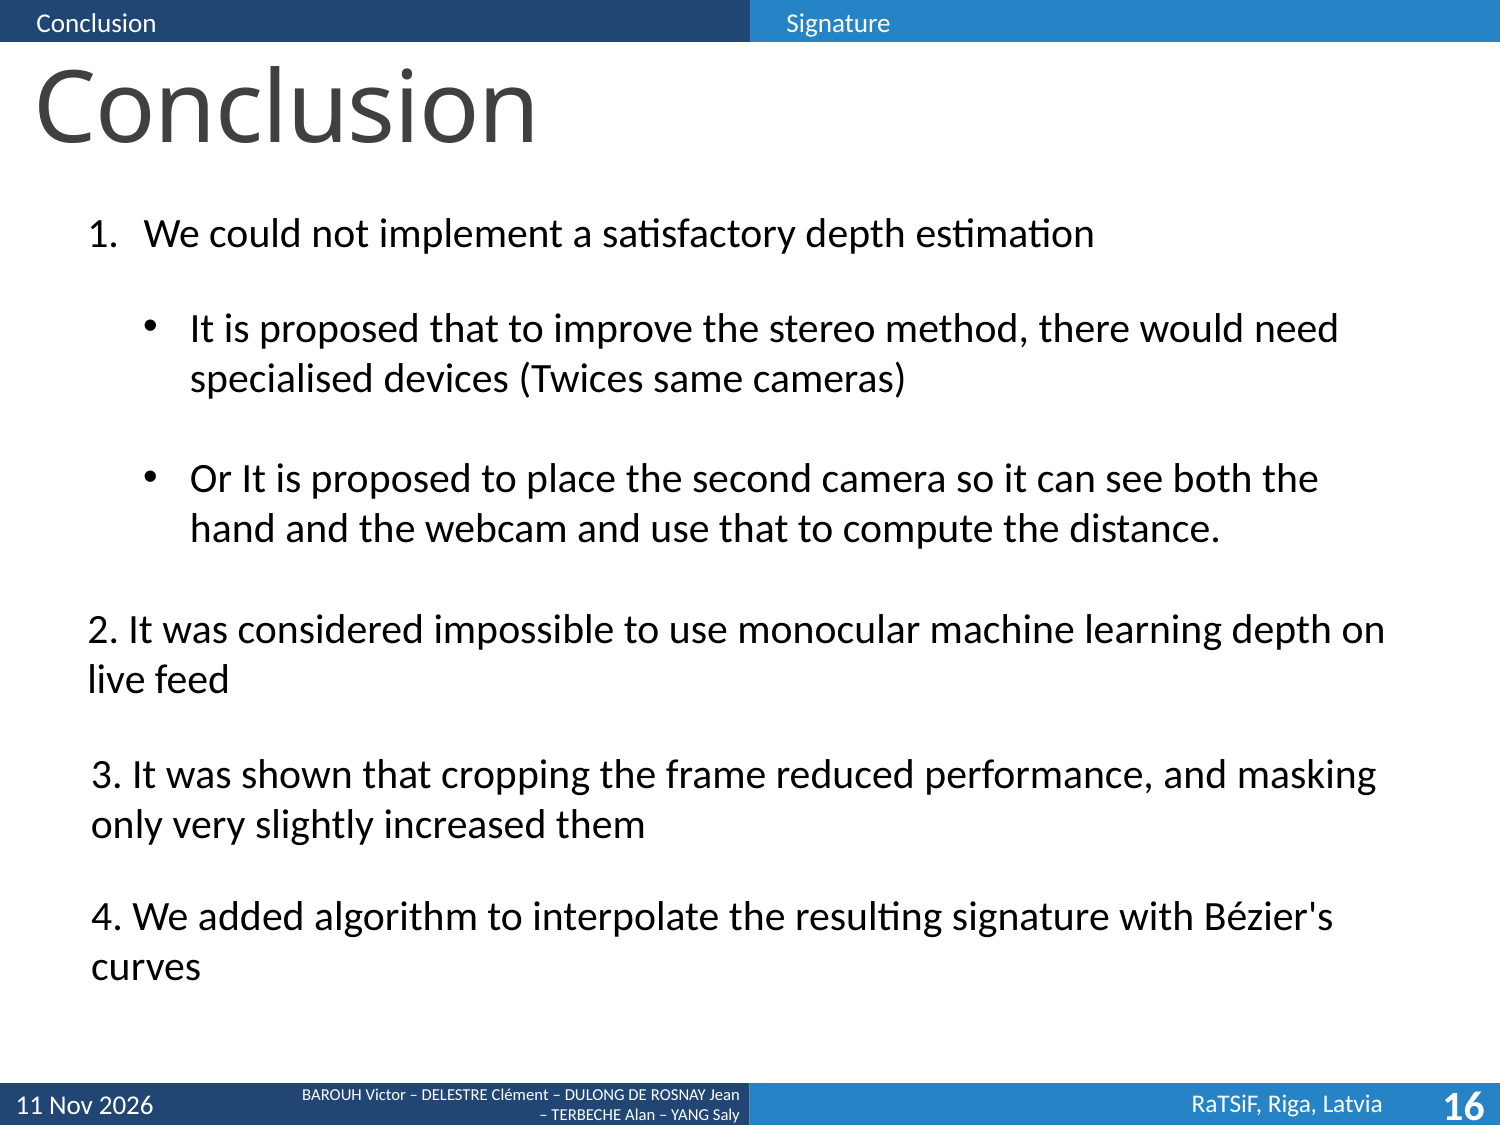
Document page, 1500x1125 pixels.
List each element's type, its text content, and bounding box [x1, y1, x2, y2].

text_box It is proposed that to improve the stereo method, there would need specialised devices (Twices same cameras) Or It is proposed to place the second camera so it can see both the hand and the webcam and use that to compute the distance. [128, 293, 1402, 593]
text_box We could not implement a satisfactory depth estimation [72, 198, 1308, 264]
list Signature [750, 0, 1500, 43]
title Conclusion [0, 53, 1500, 221]
text_box 3. It was shown that cropping the frame reduced performance, and masking only very slightly increased them [75, 739, 1461, 855]
slide_number 16 [1401, 1082, 1500, 1125]
list BAROUH Victor – DELESTRE Clément – DULONG DE ROSNAY Jean – TERBECHE Alan – YANG Saly​ [183, 1082, 741, 1125]
text_box 4. We added algorithm to interpolate the resulting signature with Bézier's curves [75, 881, 1387, 997]
slide_number 18-Apr-24 [0, 1082, 181, 1125]
text_box 2. It was considered impossible to use monocular machine learning depth on live feed [72, 593, 1465, 709]
list Conclusion [0, 0, 750, 43]
